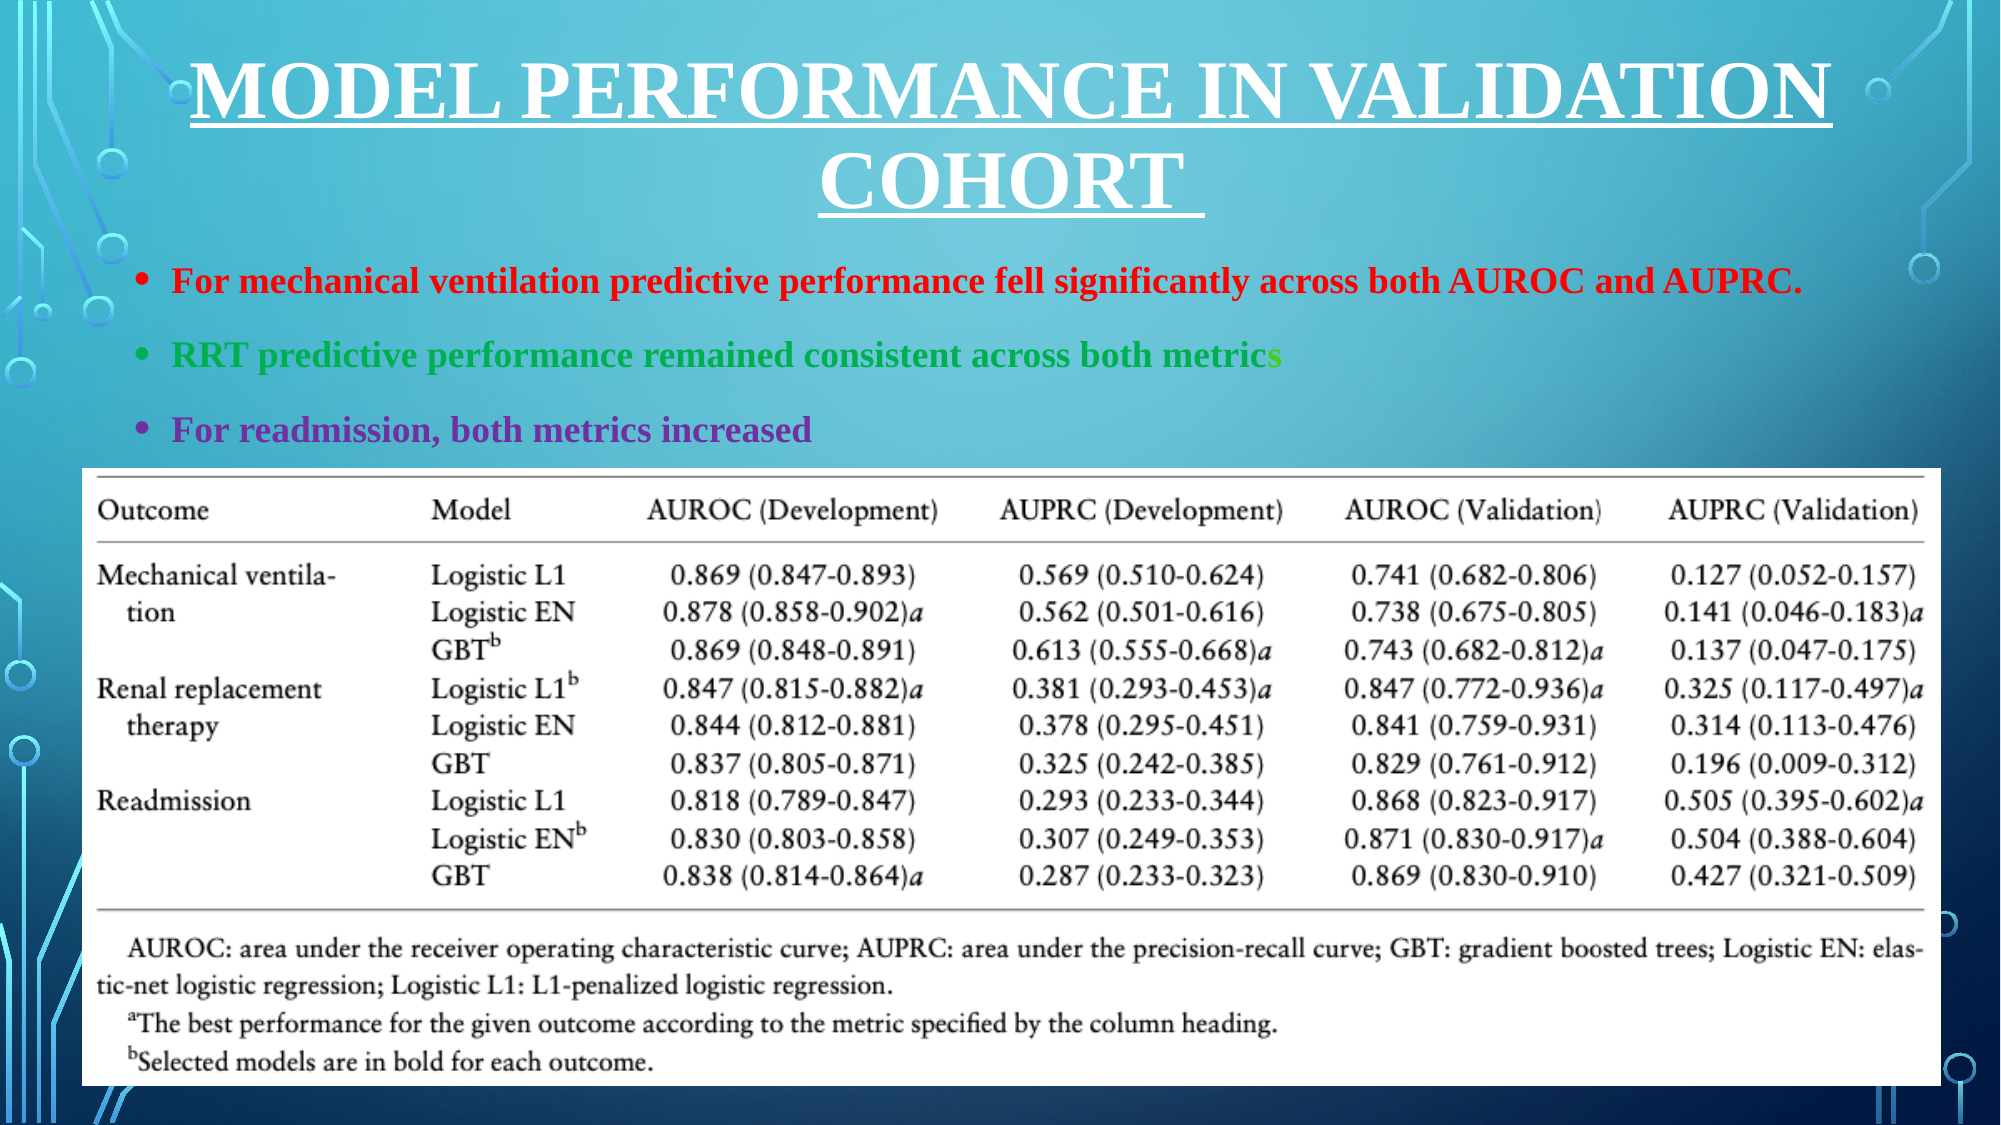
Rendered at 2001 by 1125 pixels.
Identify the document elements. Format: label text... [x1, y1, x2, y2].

title Model performance in VALIDATION cohort [22, 15, 2000, 259]
picture [82, 468, 1941, 1086]
list For mechanical ventilation predictive performance fell significantly across both AUROC and AUPRC. RRT predictive performance remained consistent across both metrics For readmission, both metrics increased [119, 239, 1977, 526]
